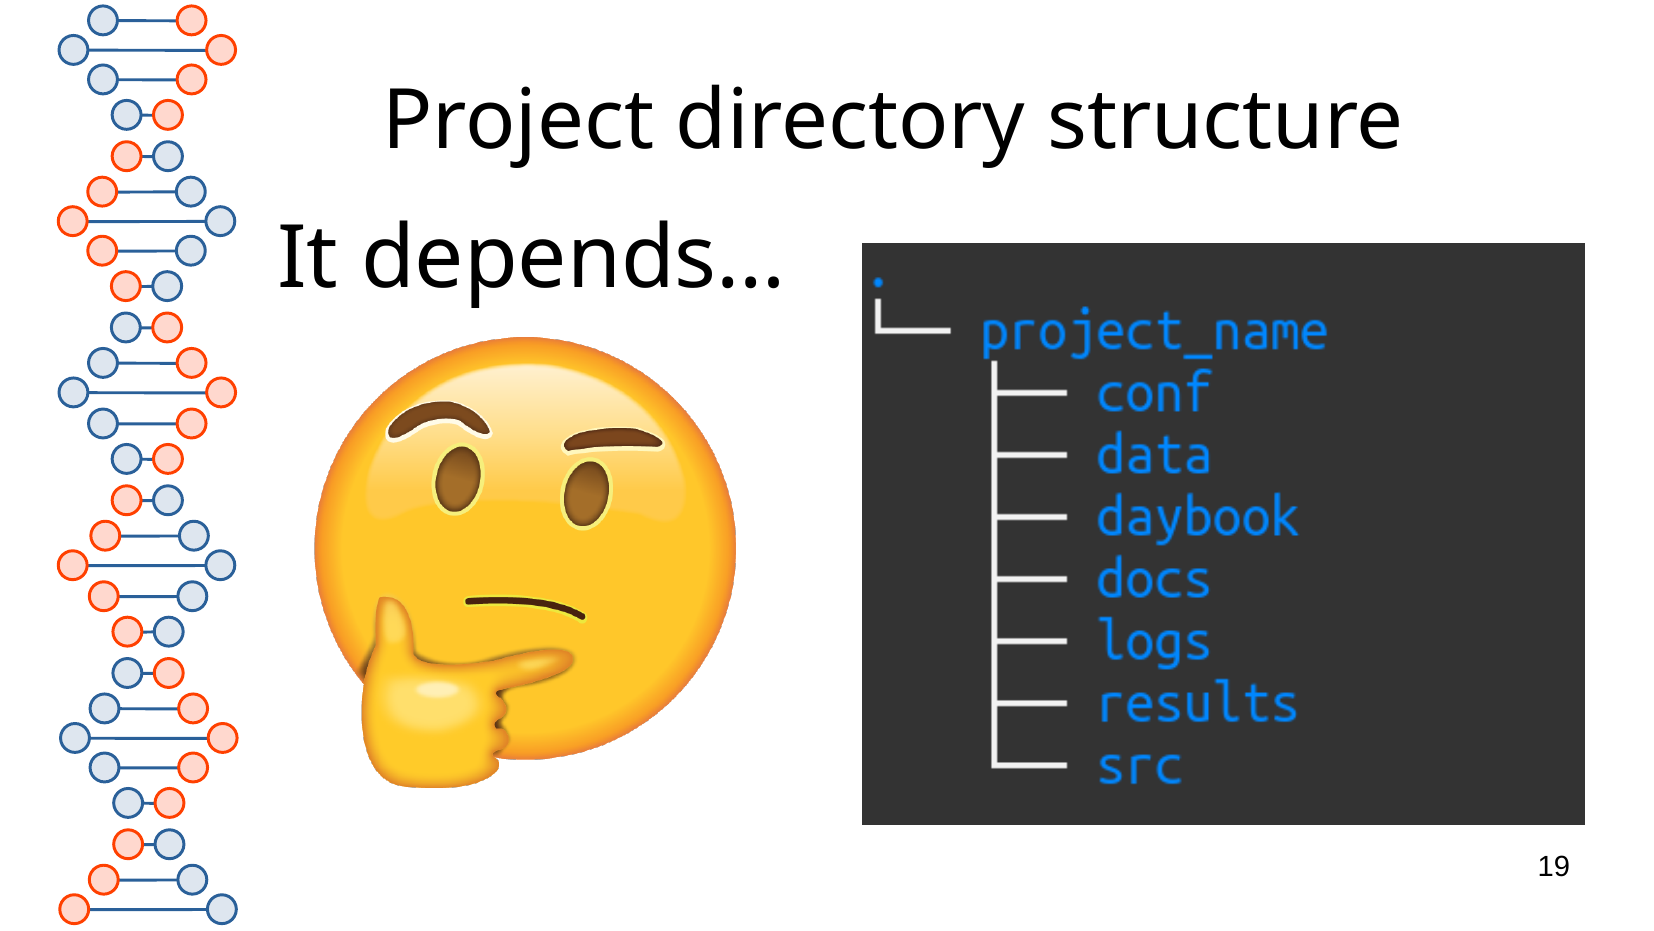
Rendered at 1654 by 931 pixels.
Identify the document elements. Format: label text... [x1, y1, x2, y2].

picture [299, 337, 750, 788]
slide_number 19 [1185, 847, 1571, 911]
picture [862, 243, 1586, 826]
title Project directory structure [150, 37, 1638, 193]
text_box It depends… [262, 192, 975, 500]
